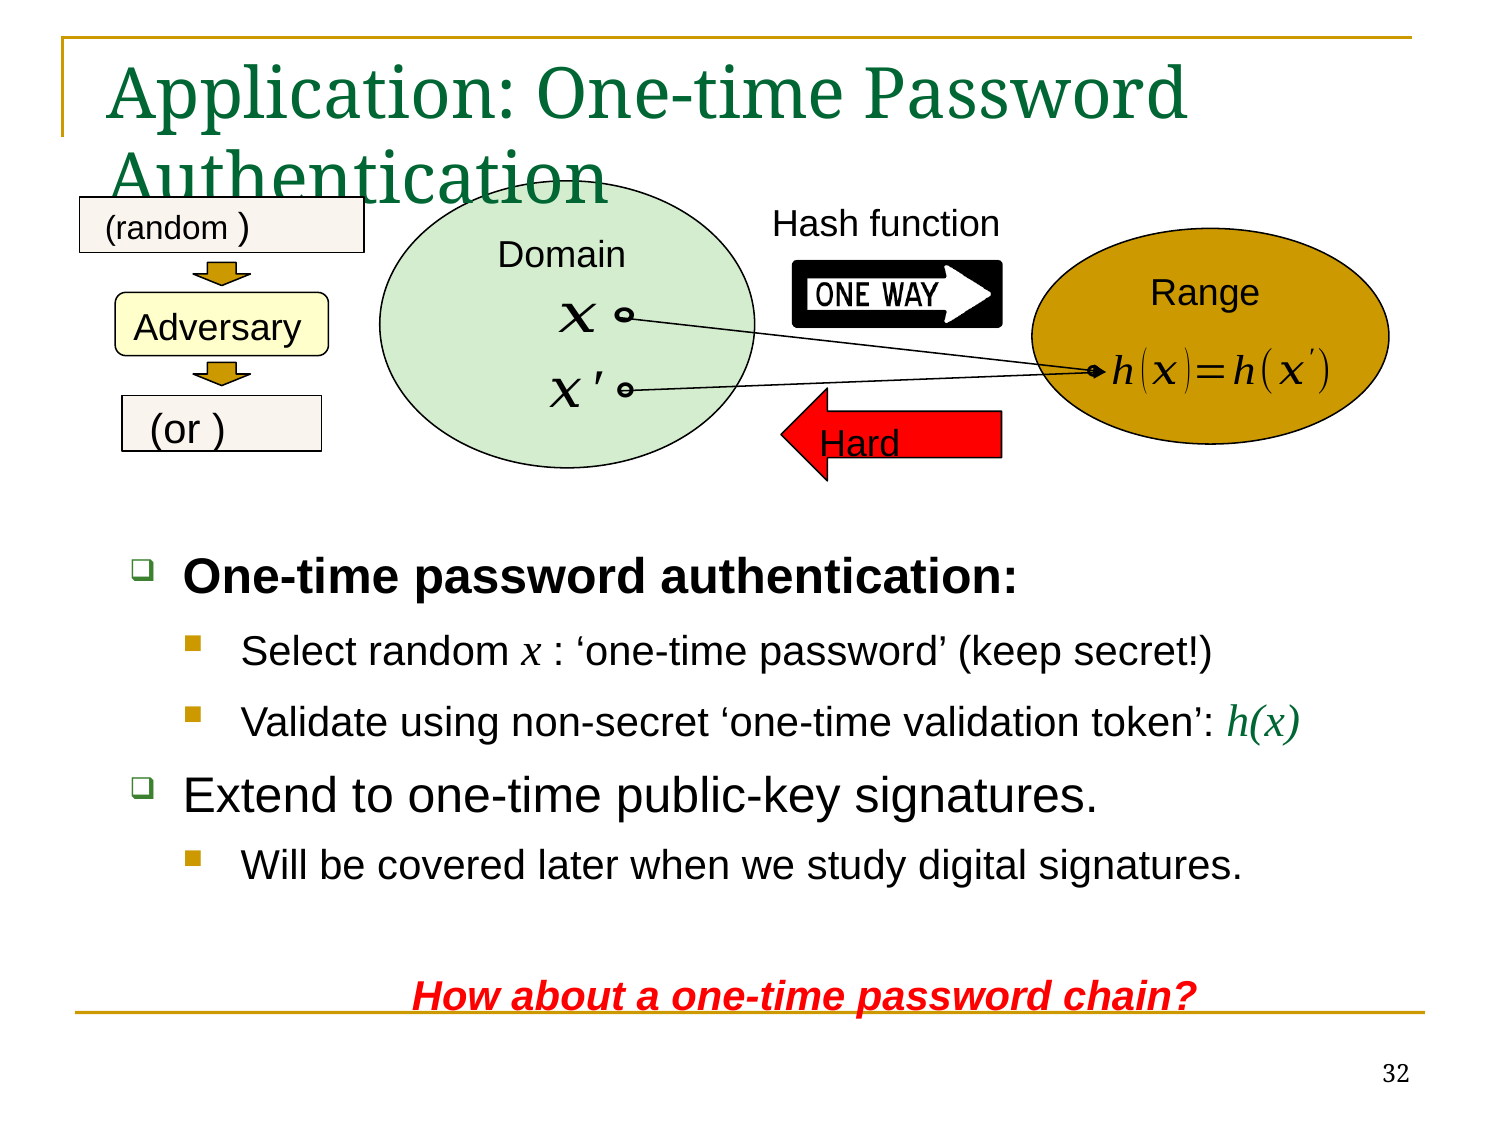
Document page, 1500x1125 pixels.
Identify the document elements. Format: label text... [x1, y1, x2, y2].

picture [789, 239, 1005, 317]
text_box Hard [780, 400, 1002, 481]
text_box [618, 371, 1107, 392]
text_box Application: One-time Password Authentication [92, 40, 1446, 226]
text_box [193, 362, 251, 386]
text_box [193, 262, 251, 286]
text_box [618, 317, 1107, 371]
text_box One-time password authentication: Select random x : ‘one-time password’ (keep secret!) Validate using non-secret ‘one-time validation token’: h(x) Extend to one-time public-key signatures. Will be covered later when we study digital signatures. How about a one-time password chain? [58, 530, 1442, 1026]
slide_number 32 [1074, 1026, 1425, 1100]
text_box Adversary [115, 292, 329, 356]
